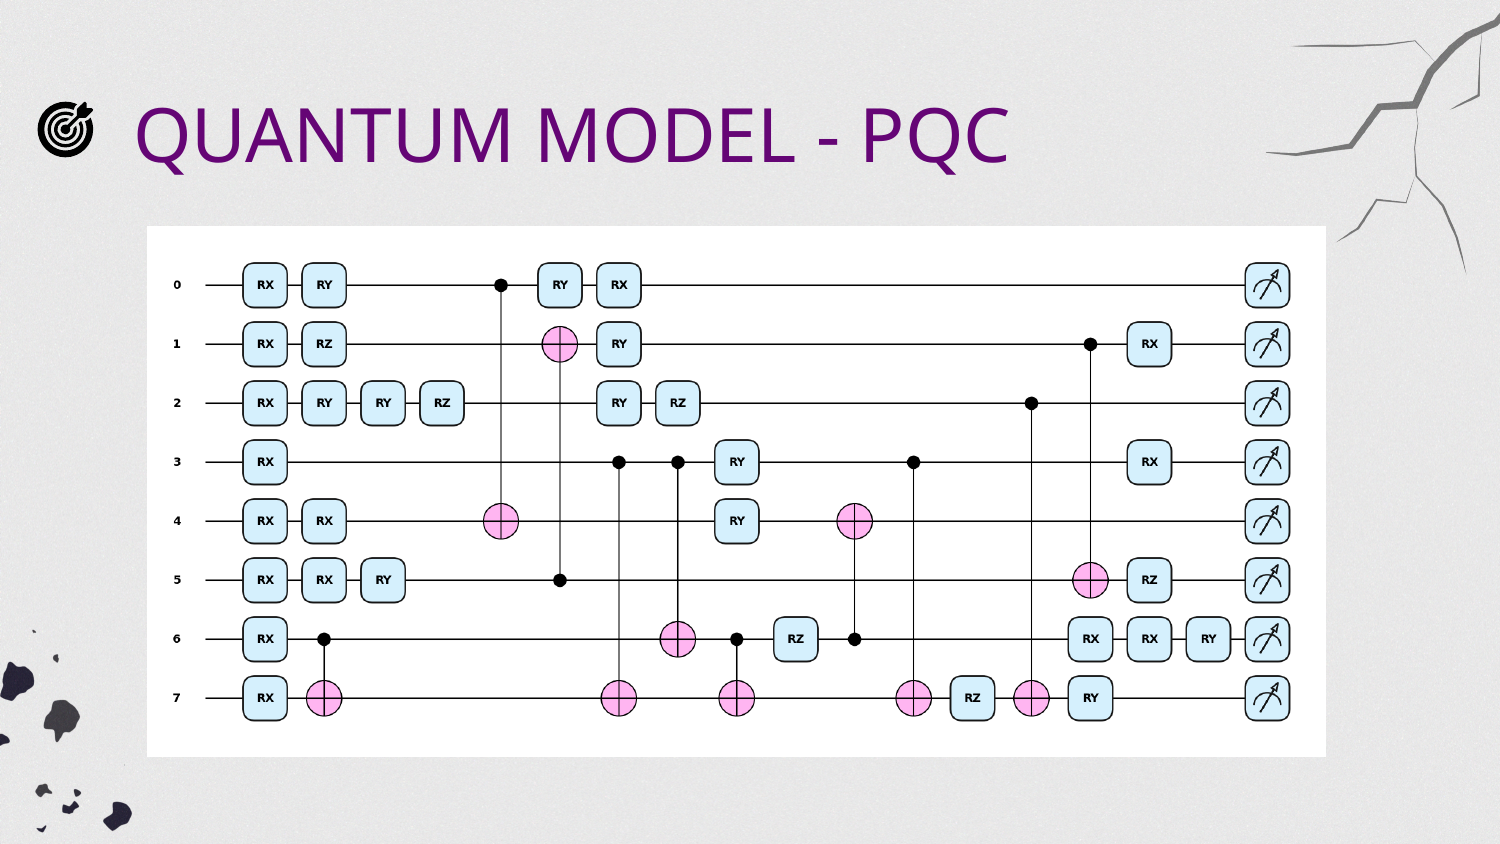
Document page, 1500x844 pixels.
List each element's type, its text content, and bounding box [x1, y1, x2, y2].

picture [147, 226, 1326, 757]
title QUANTUM MODEL - PQC [118, 72, 1382, 167]
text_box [37, 101, 94, 158]
picture [0, 606, 147, 844]
